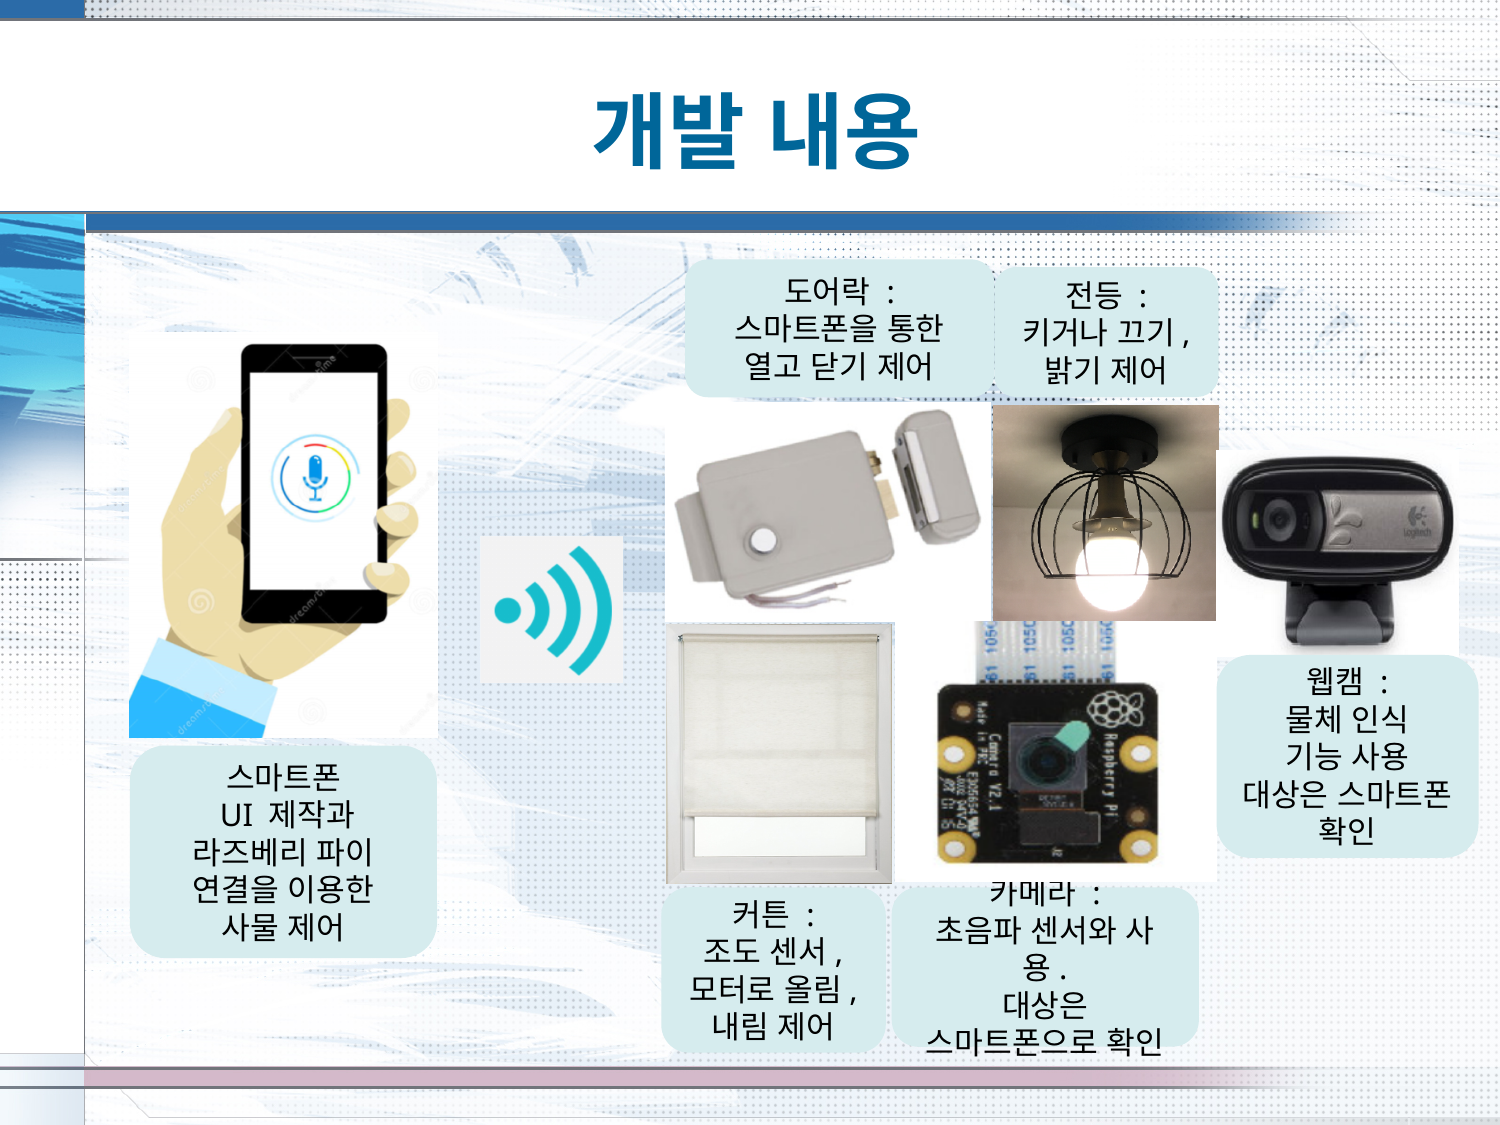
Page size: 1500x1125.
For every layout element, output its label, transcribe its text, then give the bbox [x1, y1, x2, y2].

text_box 도어락 : 스마트폰을 통한 열고 닫기 제어 [682, 257, 996, 400]
picture [0, 0, 1500, 1125]
text_box 웹캠 : 물체 인식 기능 사용 대상은 스마트폰 확인 [1222, 657, 1481, 860]
text_box 전등 : 키거나 끄기, 밝기 제어 [992, 264, 1221, 400]
text_box 카메라 : 초음파 센서와 사용. 대상은 스마트폰으로 확인 [889, 890, 1201, 1049]
title 개발 내용 [87, 44, 1426, 213]
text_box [129, 331, 439, 959]
text_box 커튼 : 조도 센서, 모터로 올림, 내림 제어 [659, 892, 888, 1055]
